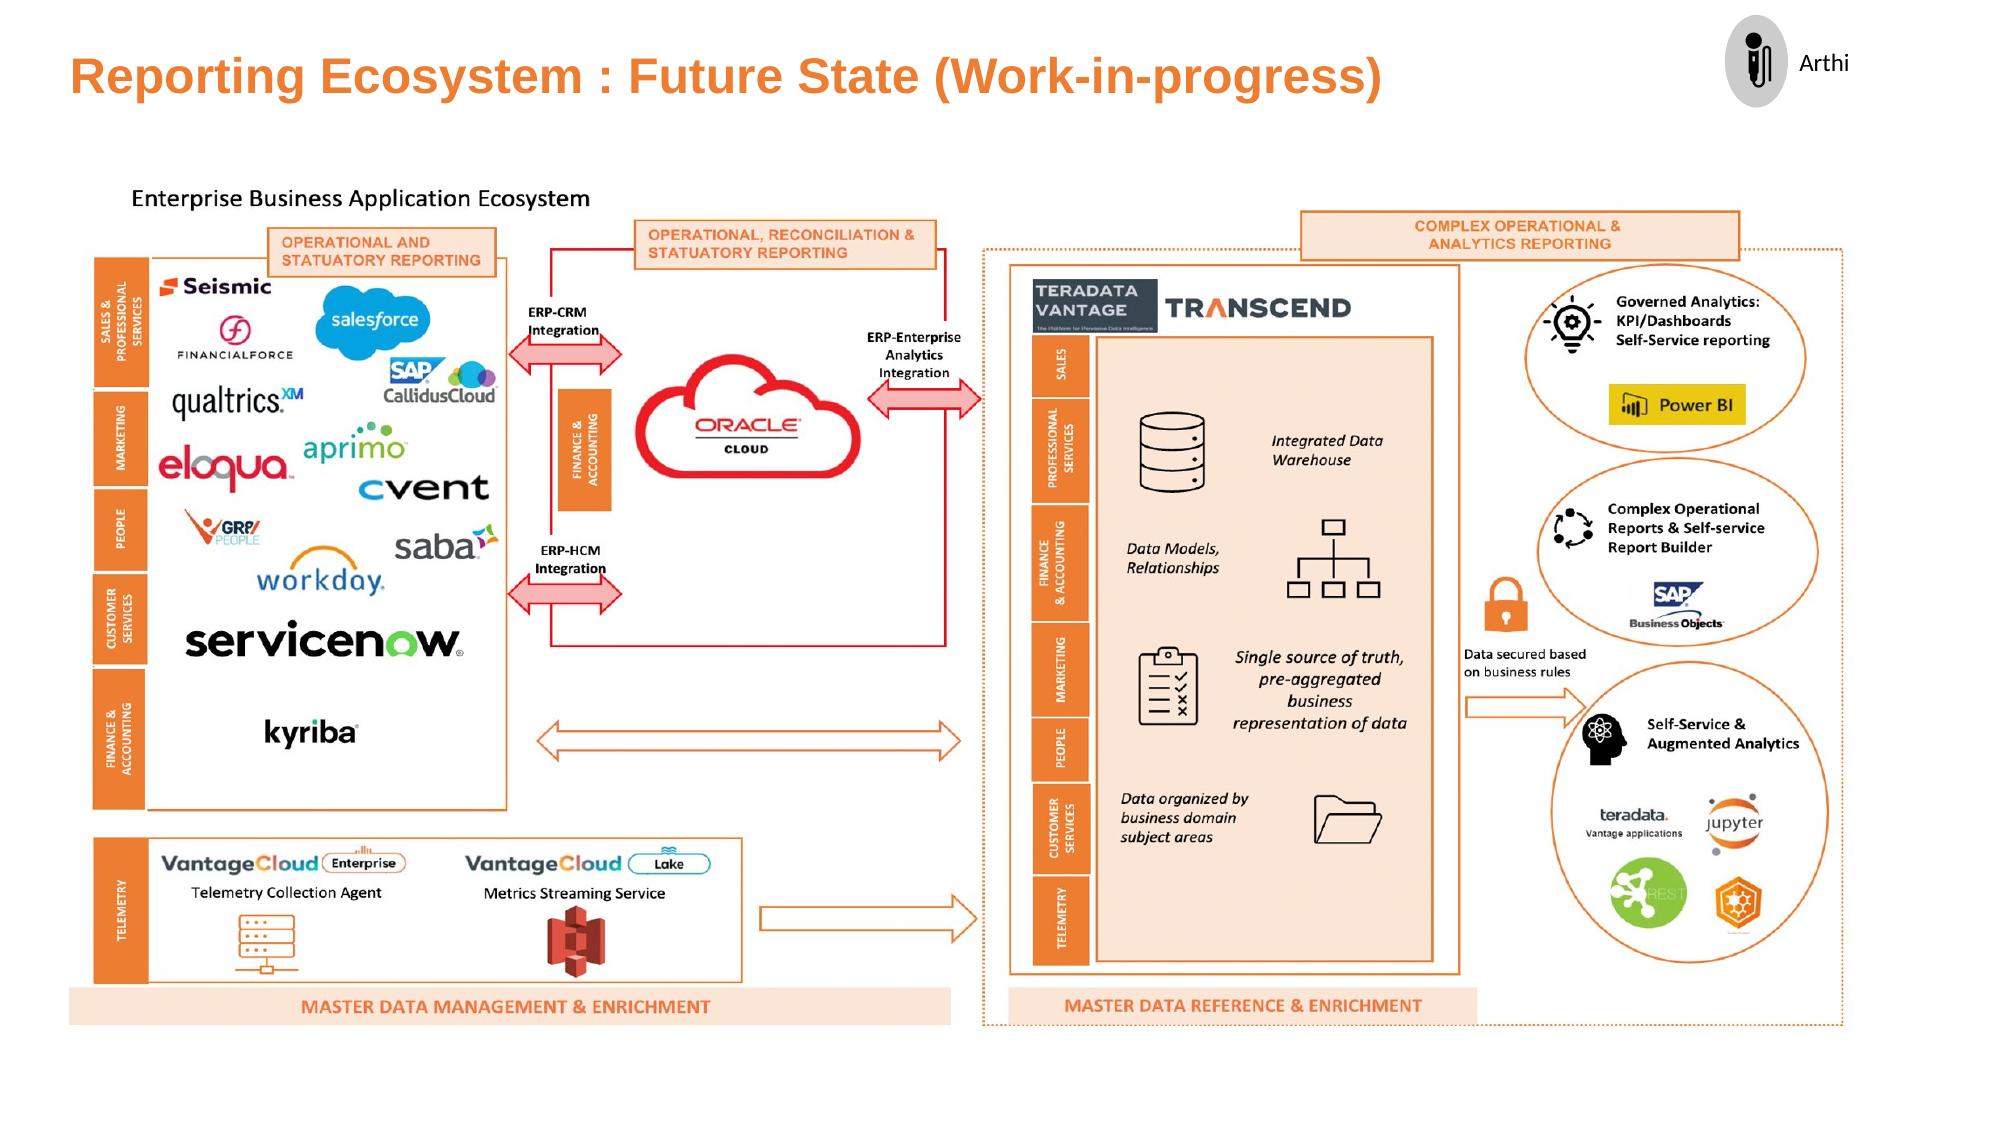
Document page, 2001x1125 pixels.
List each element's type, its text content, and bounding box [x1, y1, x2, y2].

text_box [1724, 14, 1788, 108]
text_box Arthi [1788, 31, 1974, 92]
picture [69, 160, 1872, 1036]
text_box Reporting Ecosystem : Future State (Work-in-progress) [54, 10, 1867, 144]
